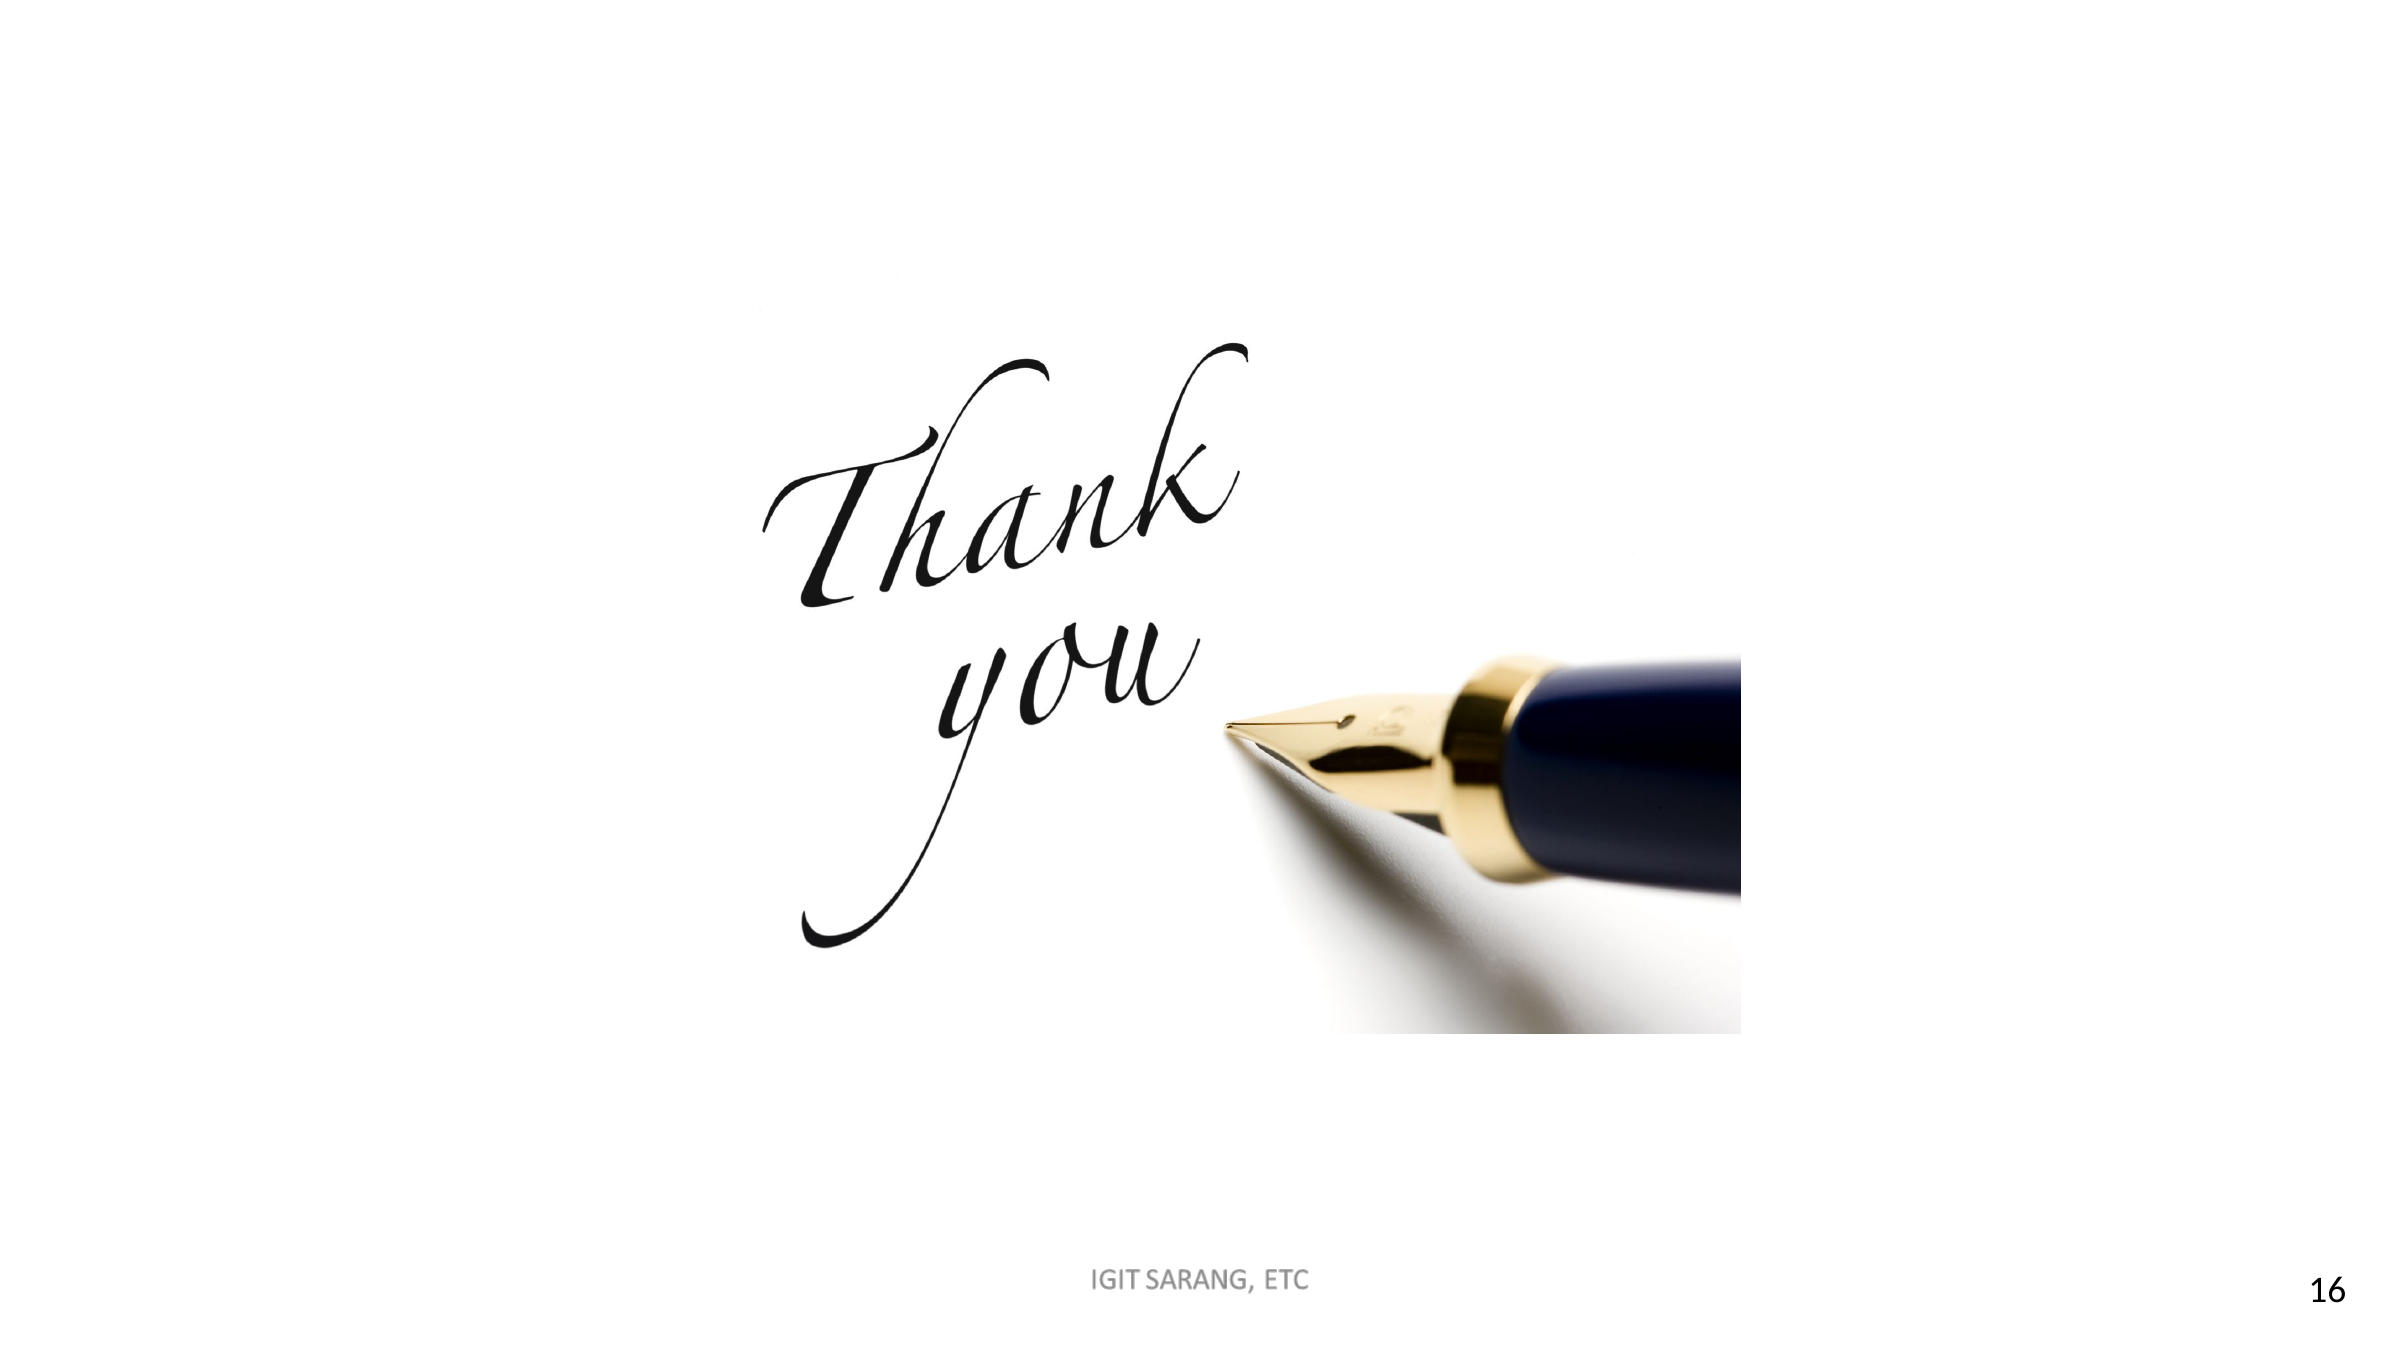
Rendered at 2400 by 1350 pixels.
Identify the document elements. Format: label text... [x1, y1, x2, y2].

picture [568, 202, 1741, 1035]
picture [794, 1242, 1605, 1316]
slide_number 16 [1821, 1251, 2362, 1324]
